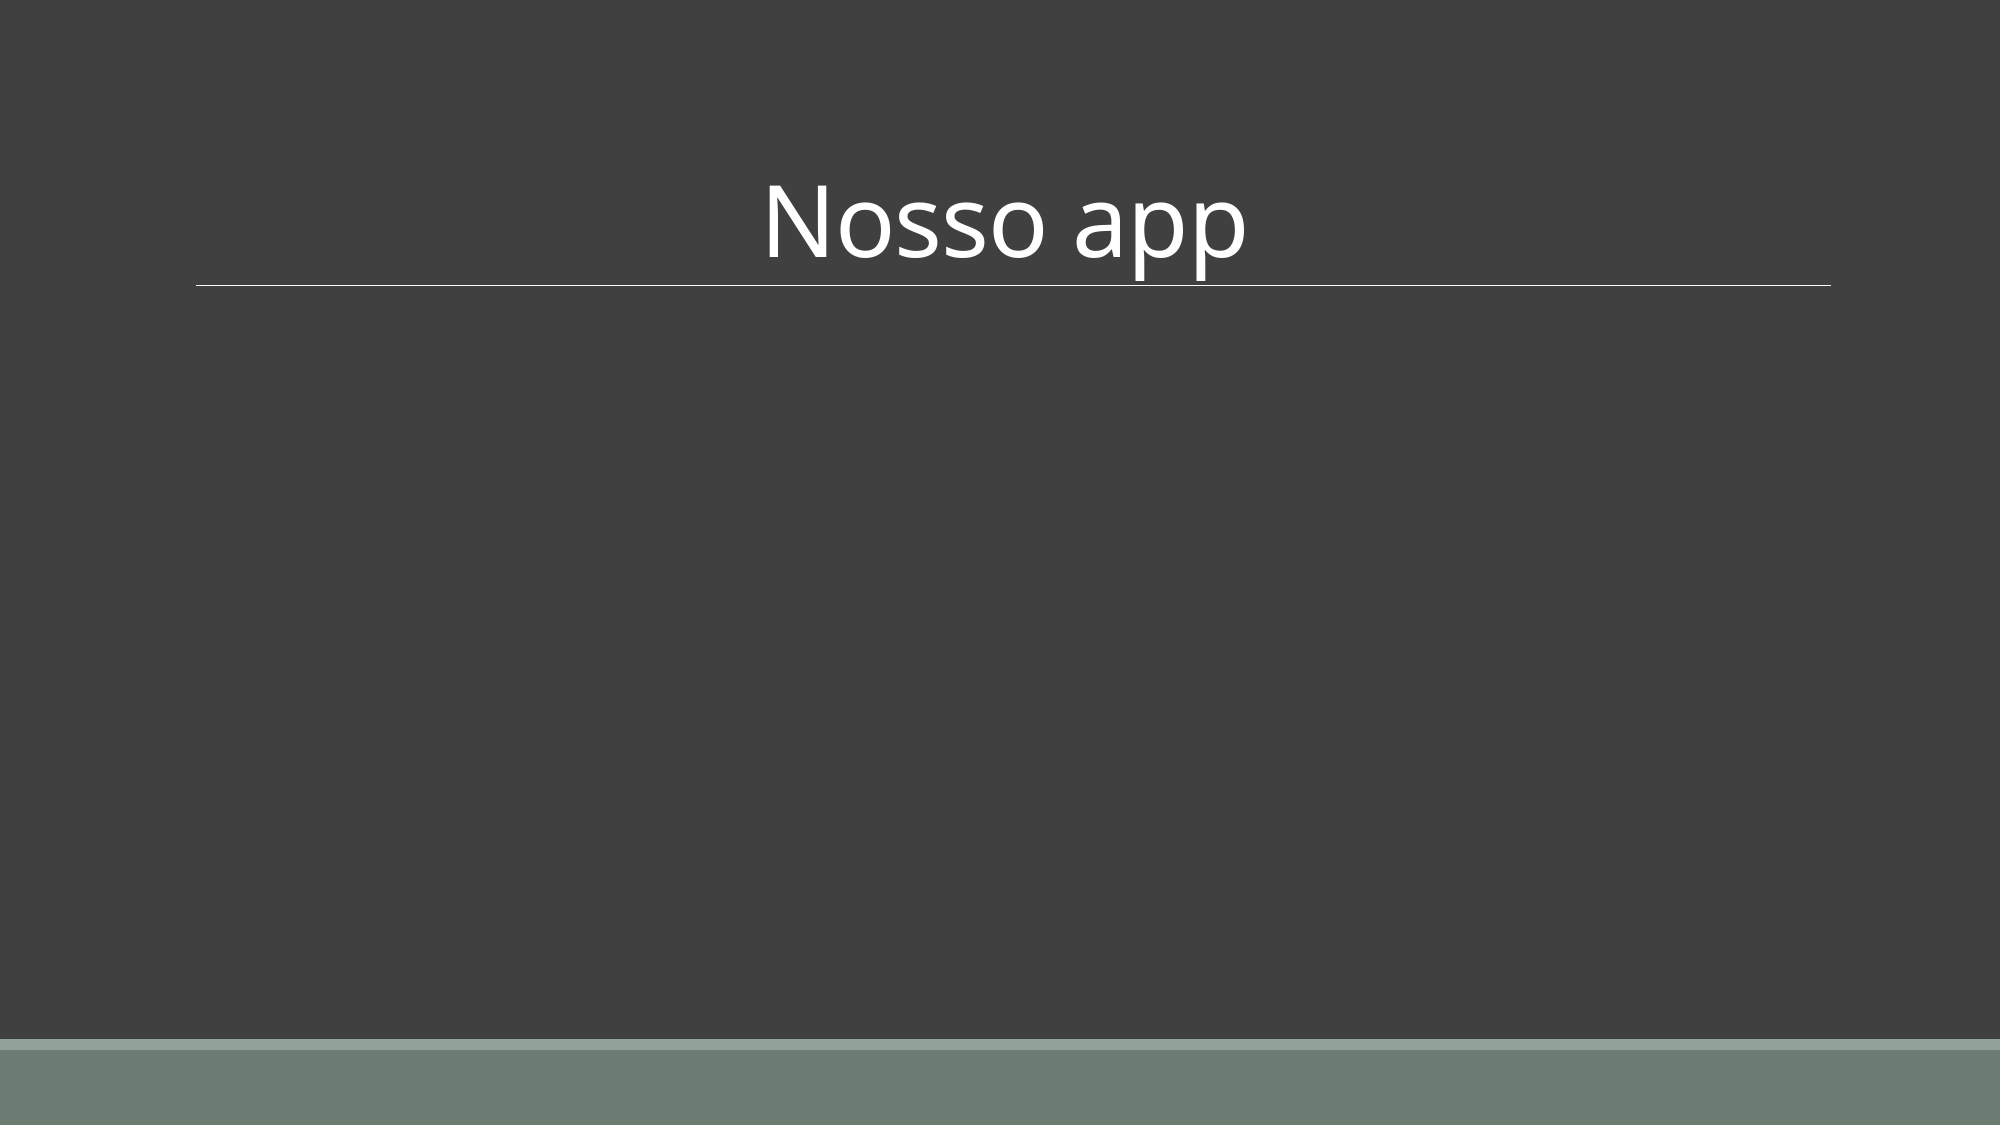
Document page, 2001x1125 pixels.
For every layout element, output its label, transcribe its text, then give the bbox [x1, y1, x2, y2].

title Nosso app [180, 47, 1830, 285]
